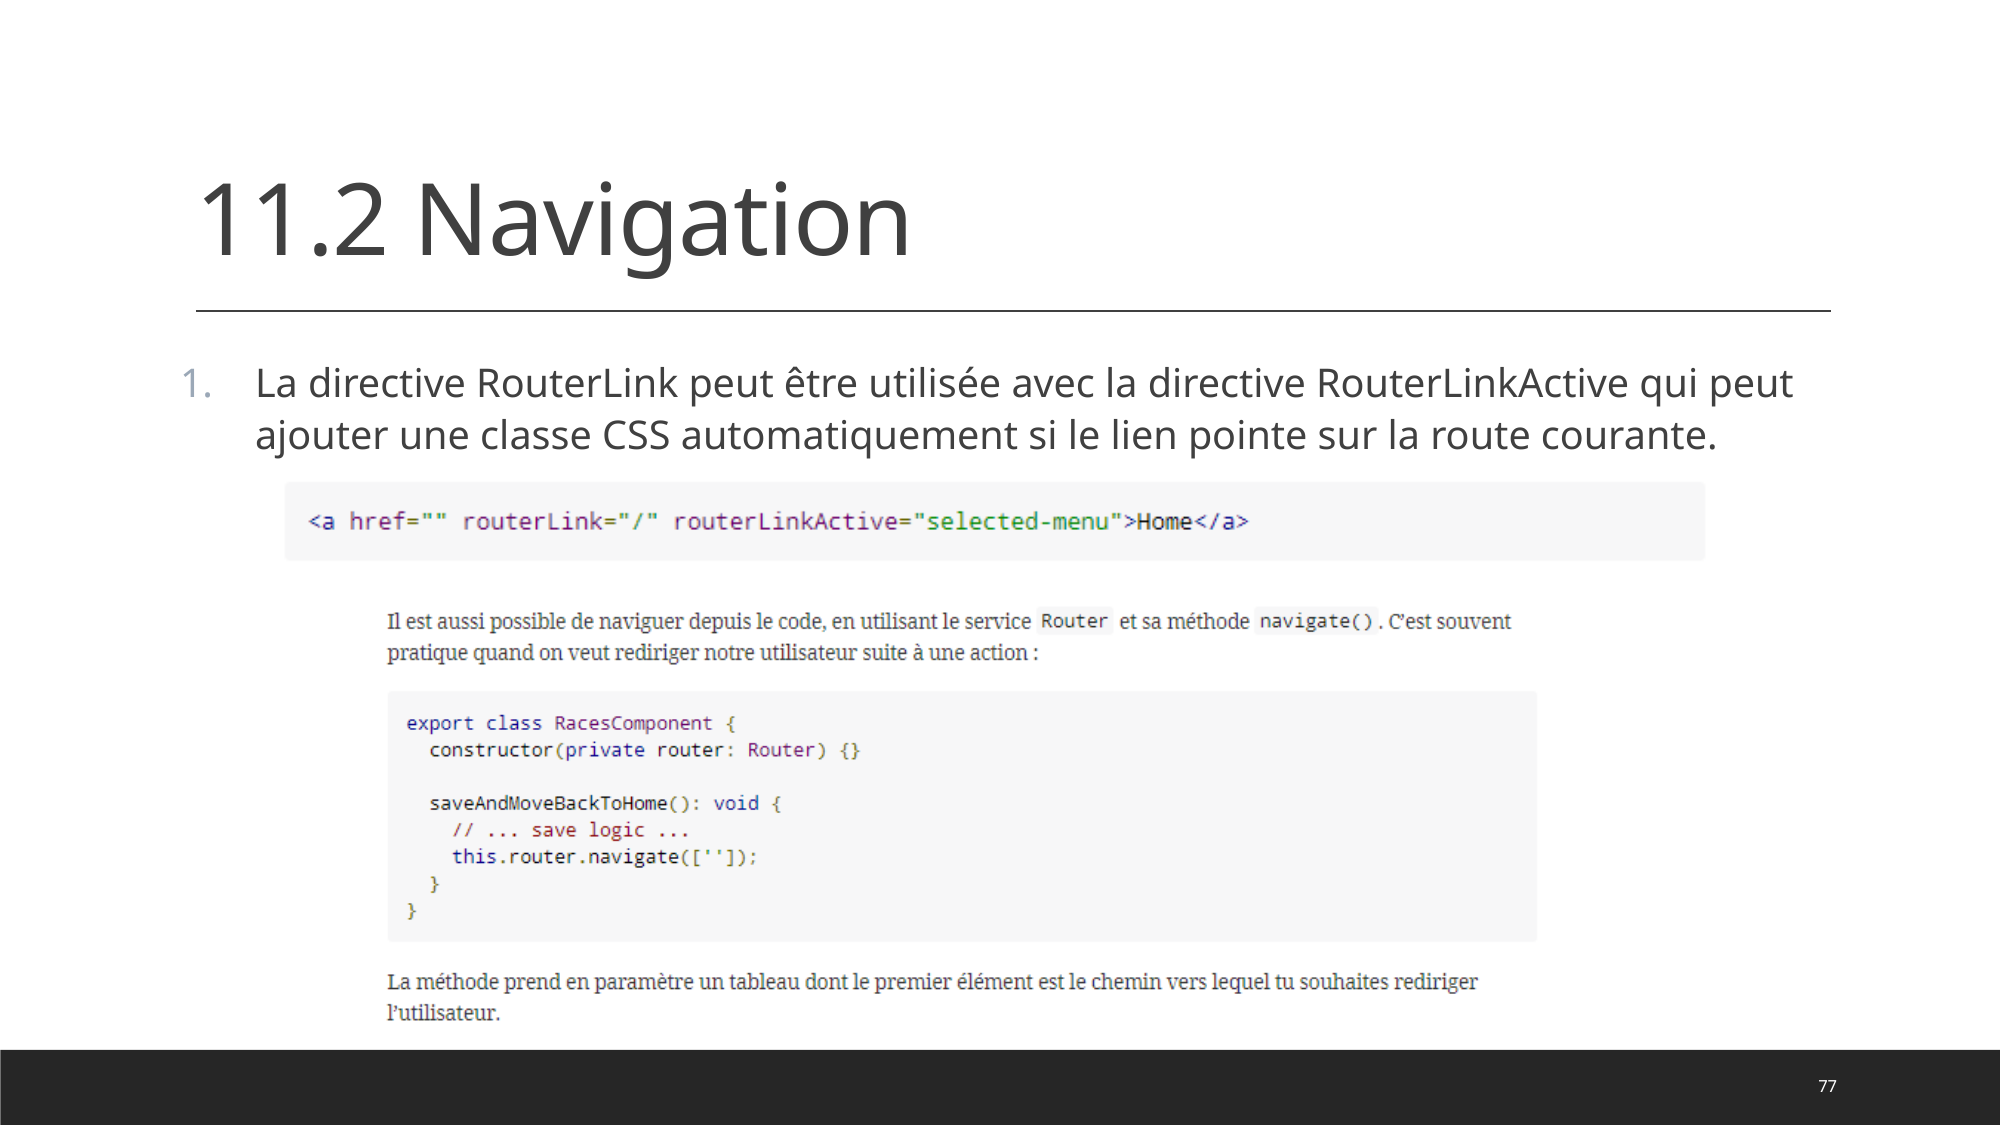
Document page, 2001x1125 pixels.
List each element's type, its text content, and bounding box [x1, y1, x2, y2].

slide_number 77 [1803, 1057, 1932, 1118]
picture [256, 465, 1744, 584]
list La directive RouterLink peut être utilisée avec la directive RouterLinkActive qui peut ajouter une classe CSS automatiquement si le lien pointe sur la route courante. [180, 345, 1830, 963]
picture [362, 594, 1556, 1035]
title 11.2 Navigation [180, 47, 1830, 285]
